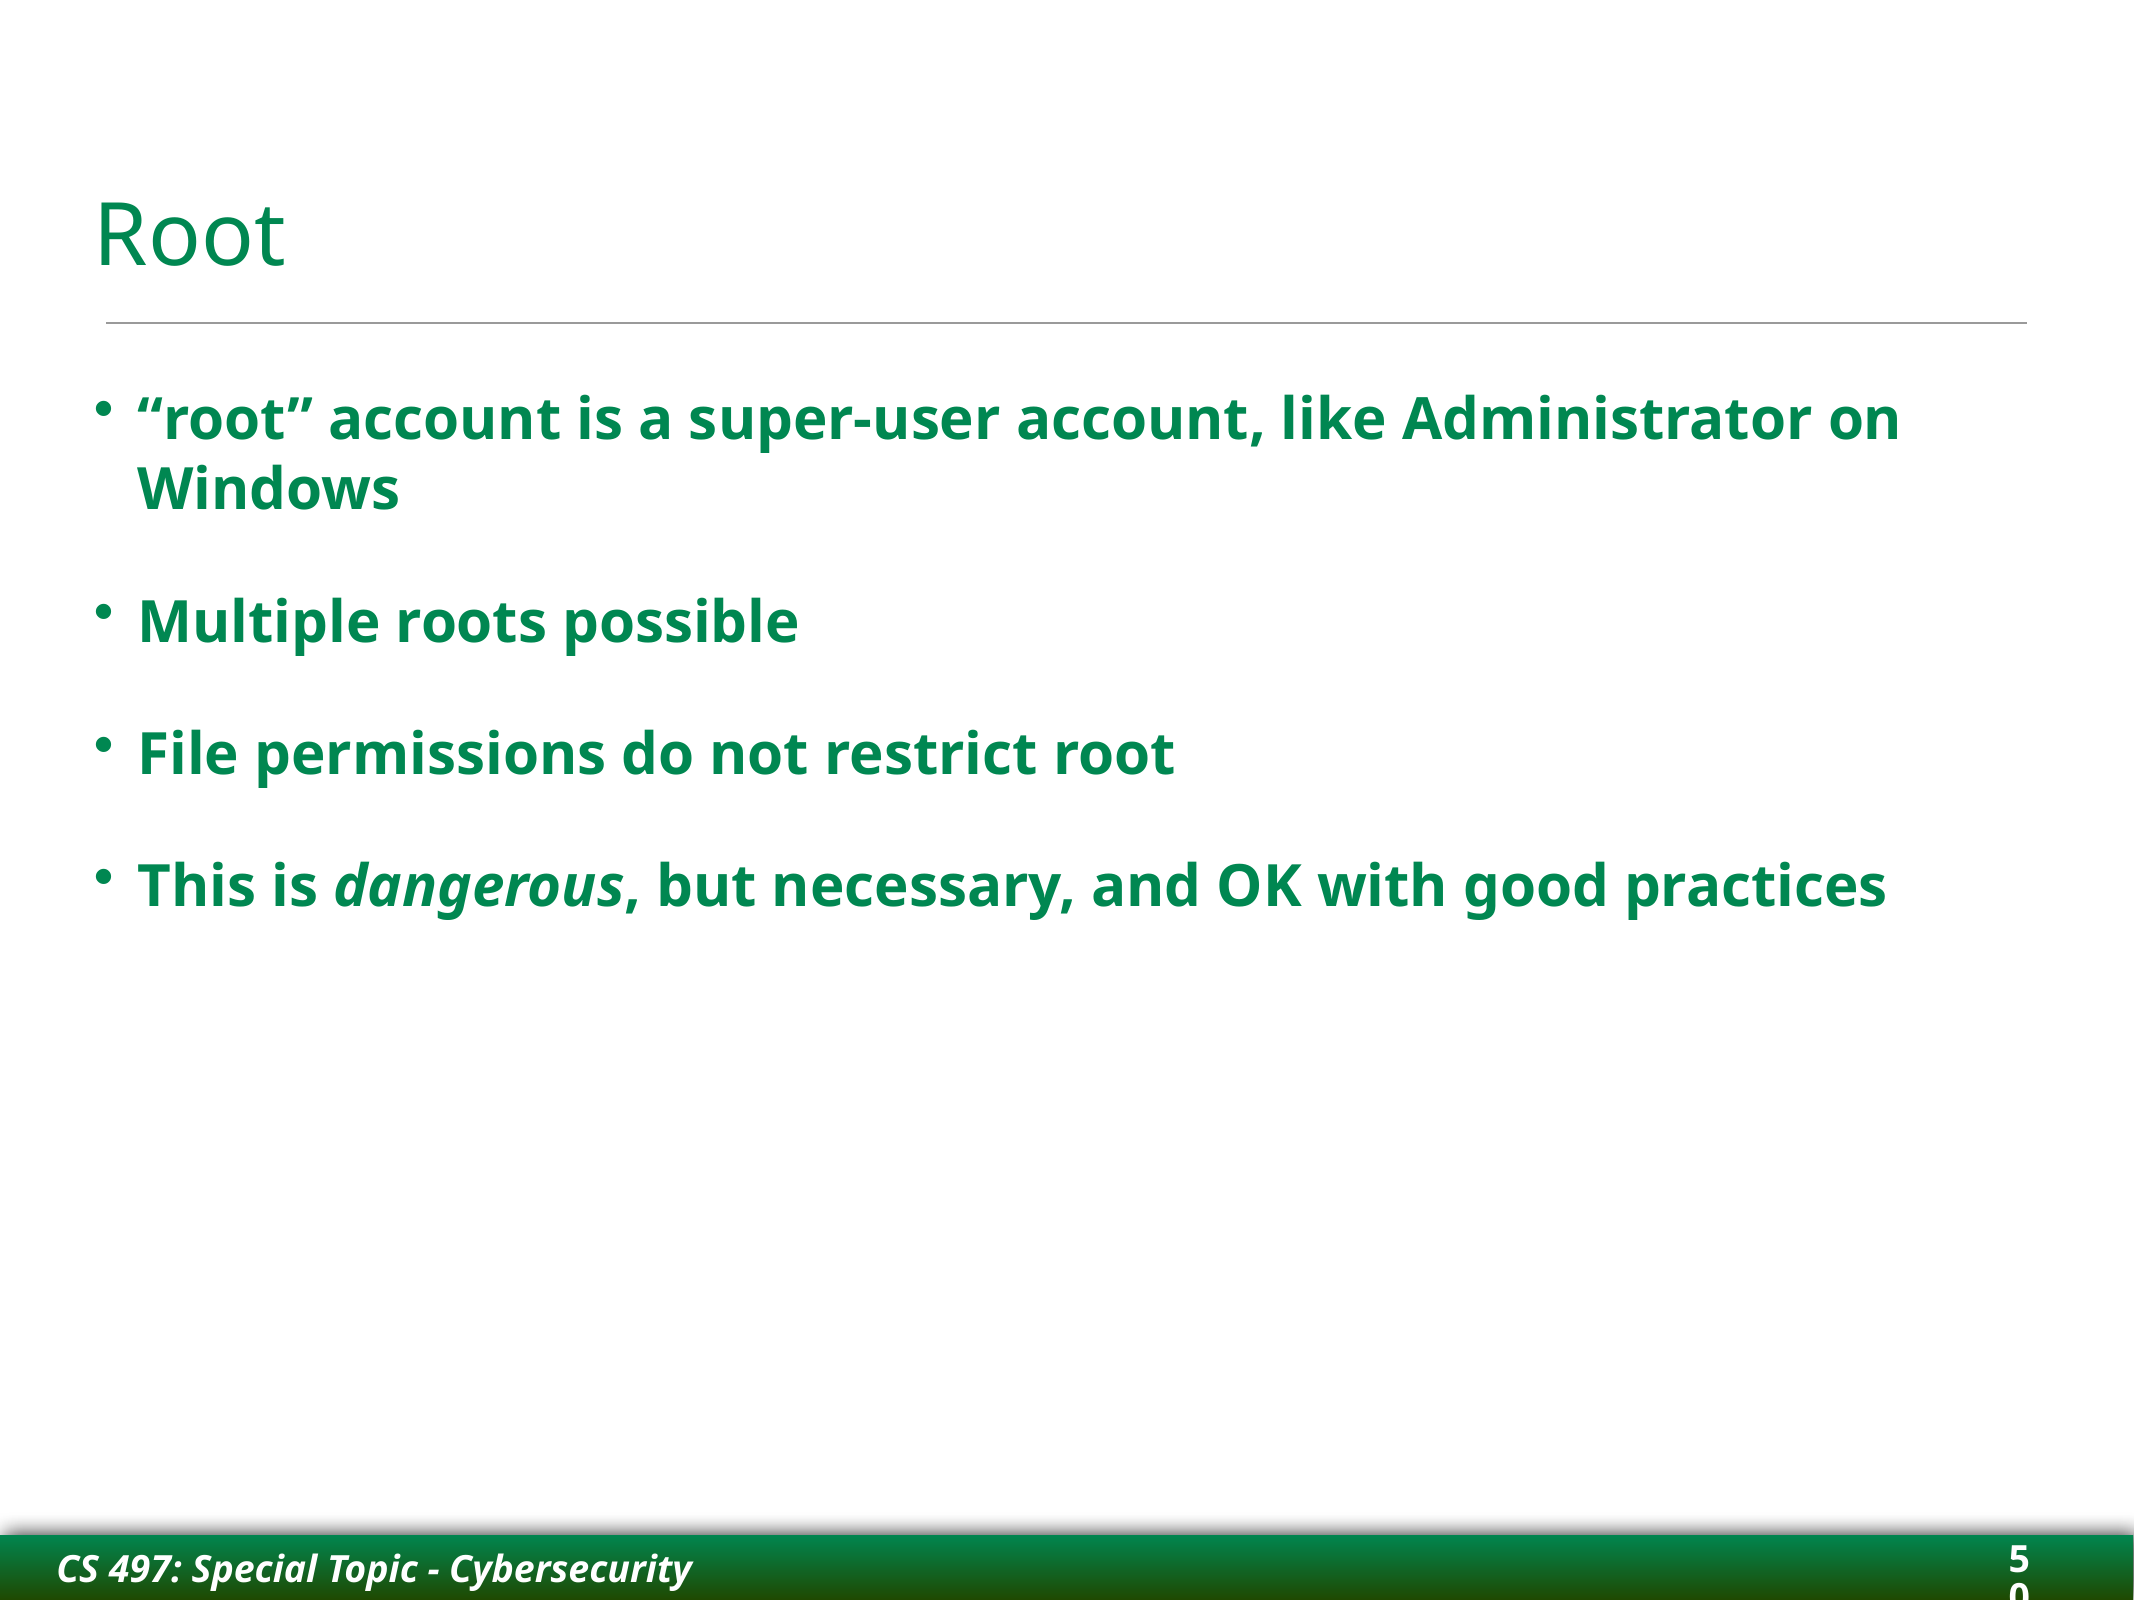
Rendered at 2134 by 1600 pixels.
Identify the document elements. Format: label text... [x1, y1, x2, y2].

slide_number 50 [2008, 1534, 2049, 1582]
list “root” account is a super-user account, like Administrator on Windows Multiple roots possible File permissions do not restrict root This is dangerous, but necessary, and OK with good practices [93, 380, 2041, 1459]
title Root [93, 53, 2041, 284]
